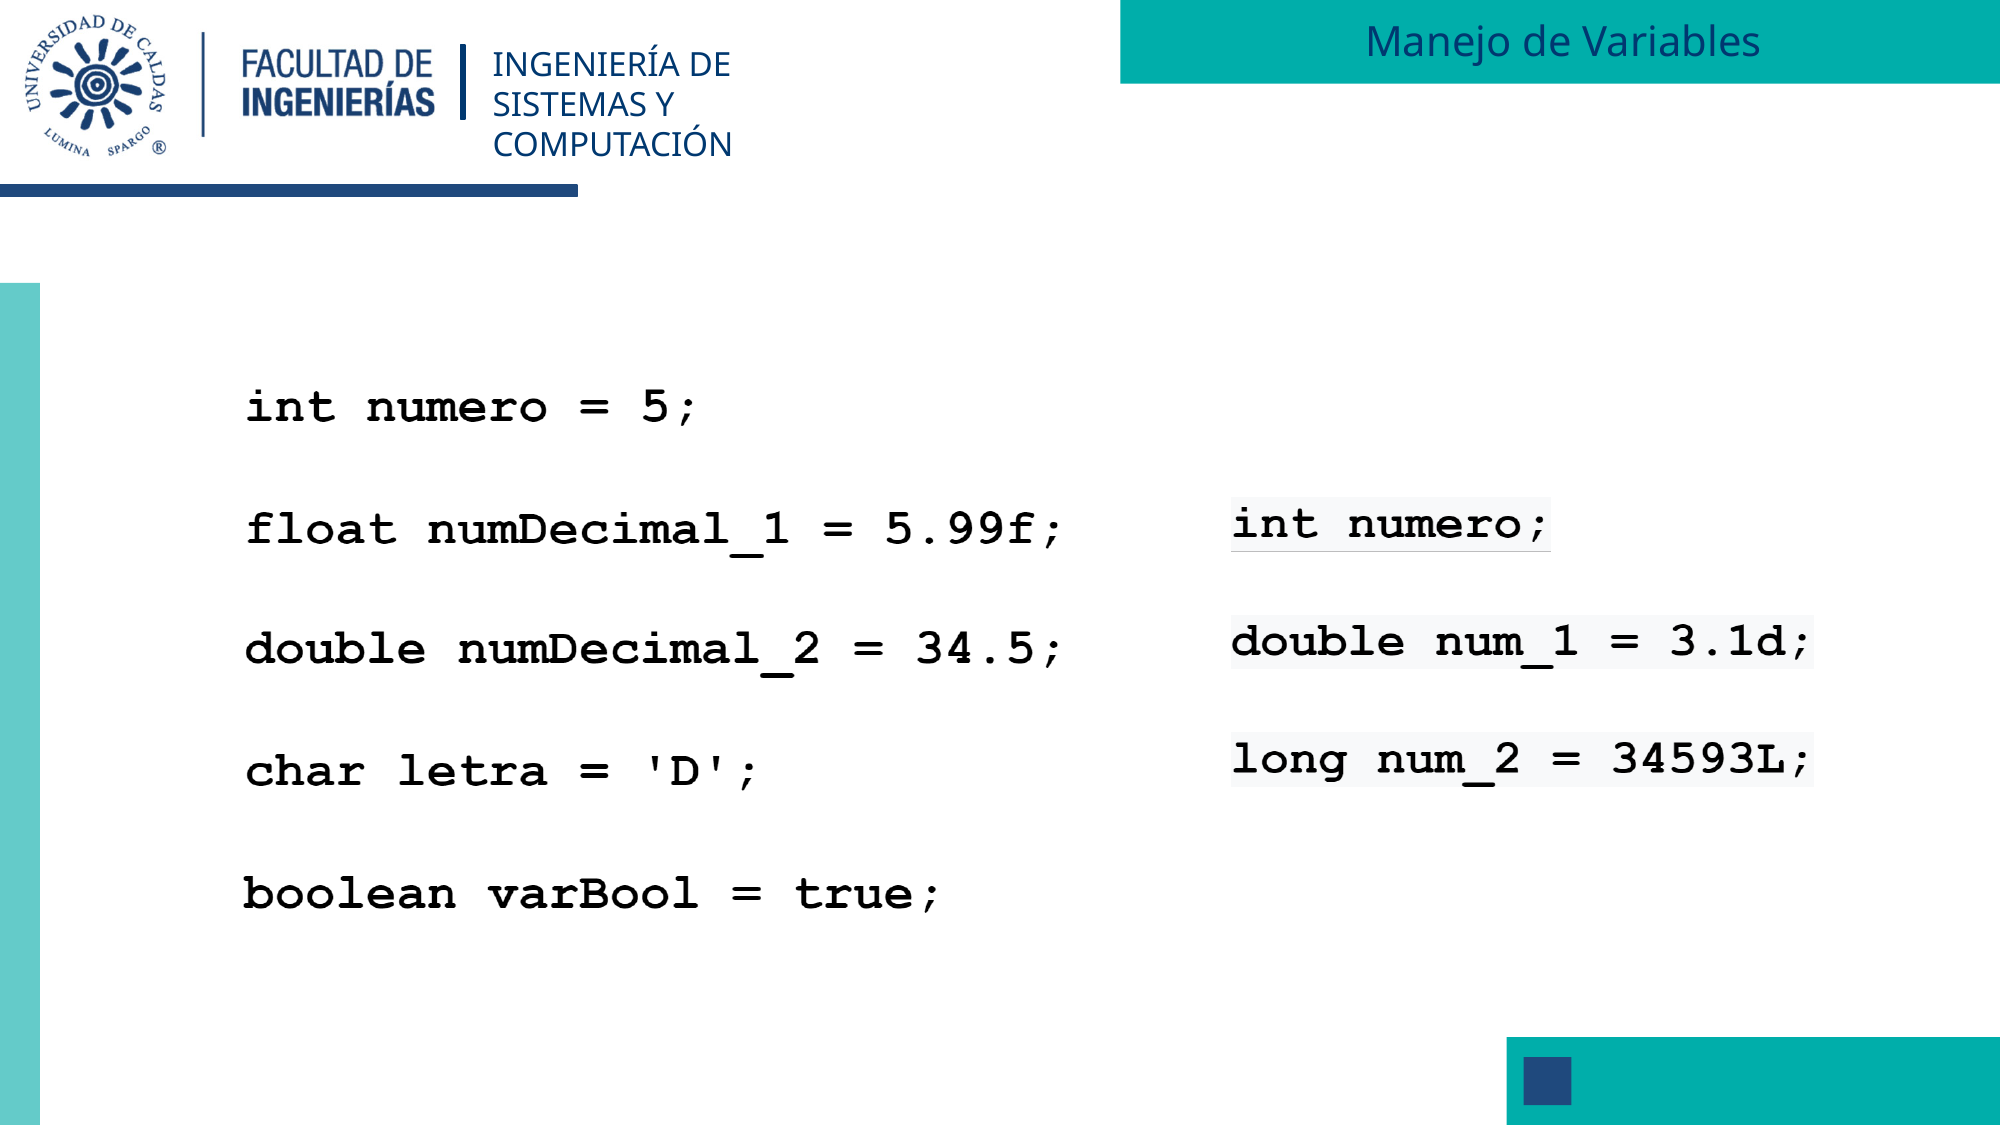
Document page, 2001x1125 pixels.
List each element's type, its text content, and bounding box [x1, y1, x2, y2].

text_box Manejo de Variables [1129, 0, 1998, 80]
text_box INGENIERÍA DE SISTEMAS Y COMPUTACIÓN [477, 28, 841, 179]
text_box [1120, 0, 2000, 84]
text_box [0, 282, 40, 1125]
picture [0, 0, 464, 173]
text_box [1523, 1057, 1572, 1106]
picture [1196, 448, 1899, 884]
picture [207, 322, 1169, 986]
text_box [0, 184, 578, 197]
text_box [1506, 1037, 2000, 1125]
